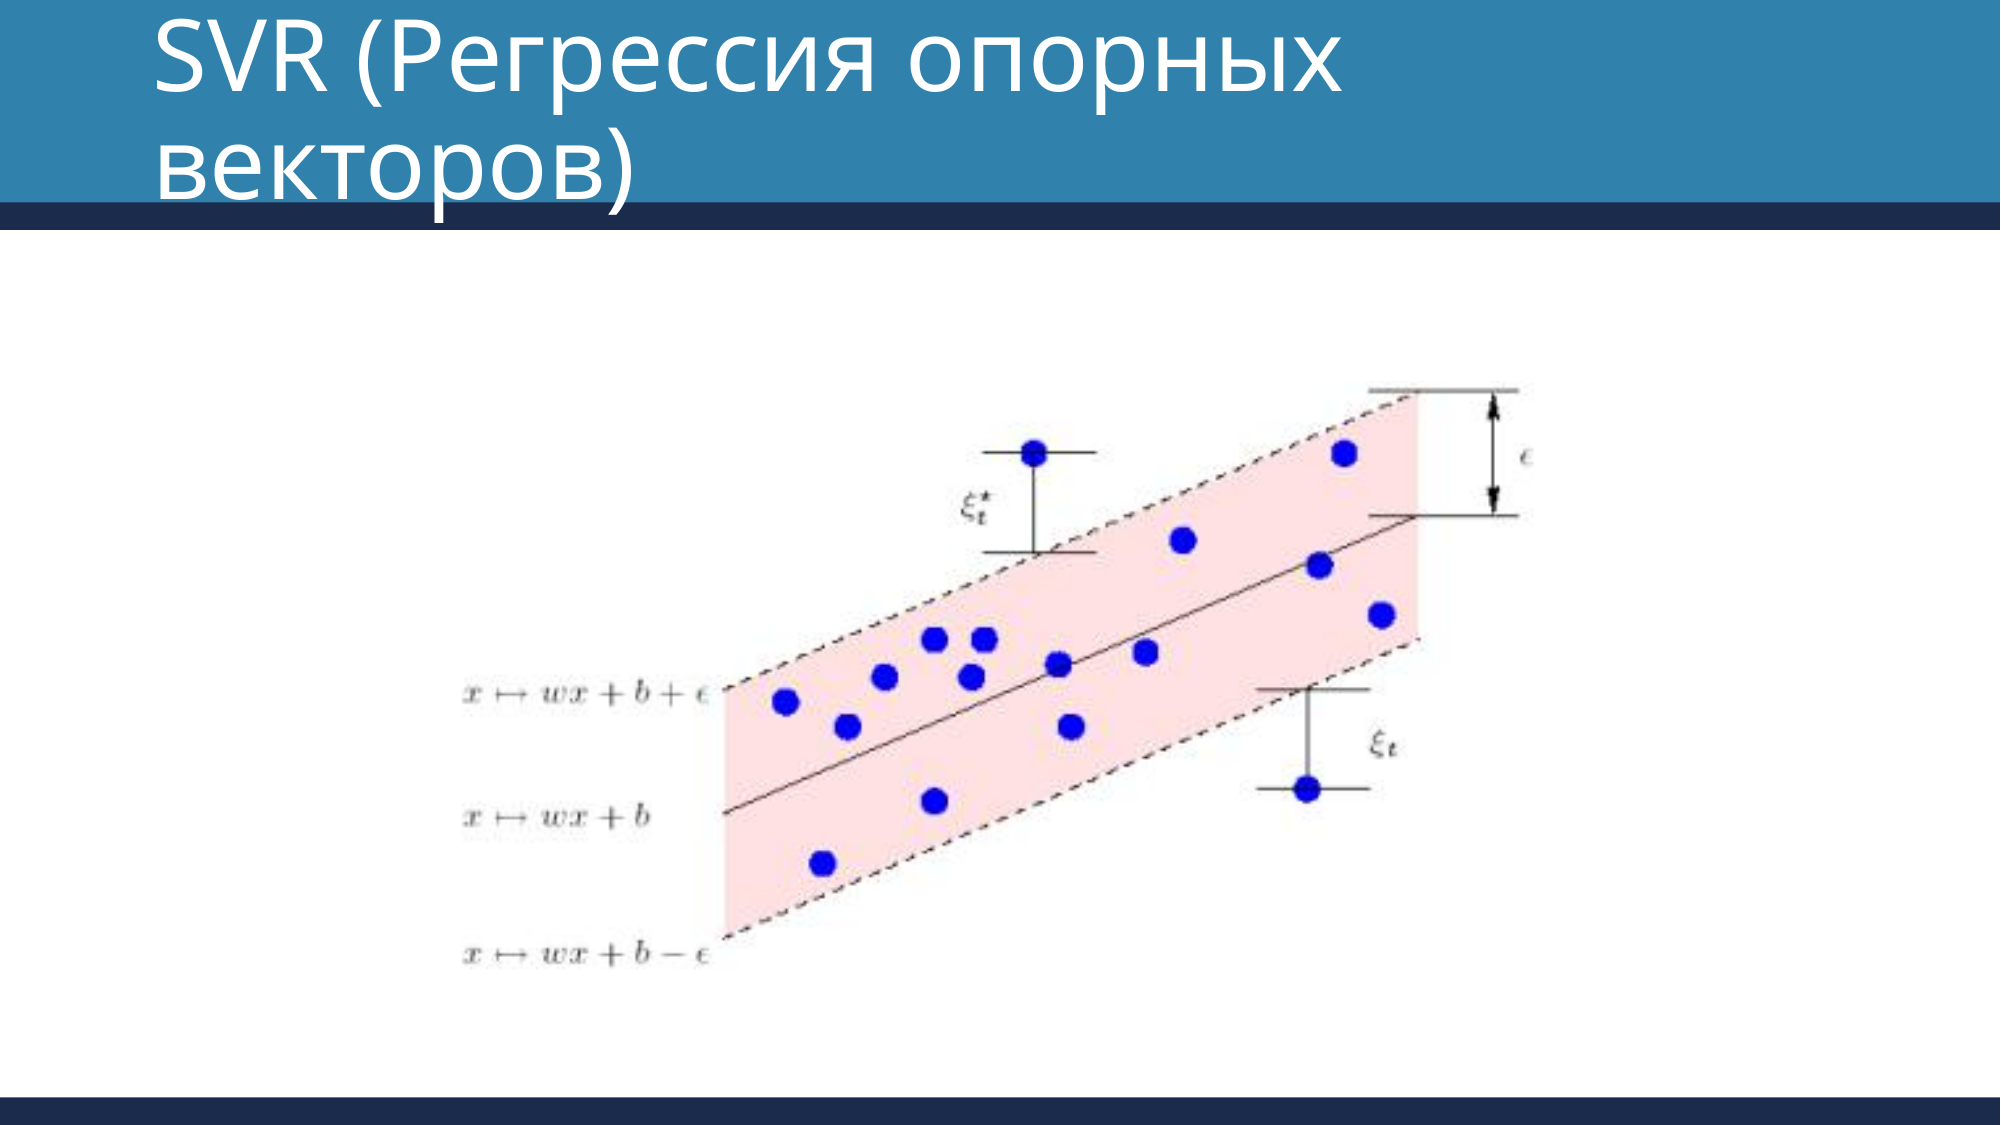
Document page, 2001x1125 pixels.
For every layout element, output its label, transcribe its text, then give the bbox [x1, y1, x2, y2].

title SVR (Регрессия опорных векторов) [137, 4, 1863, 222]
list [274, 381, 1726, 991]
